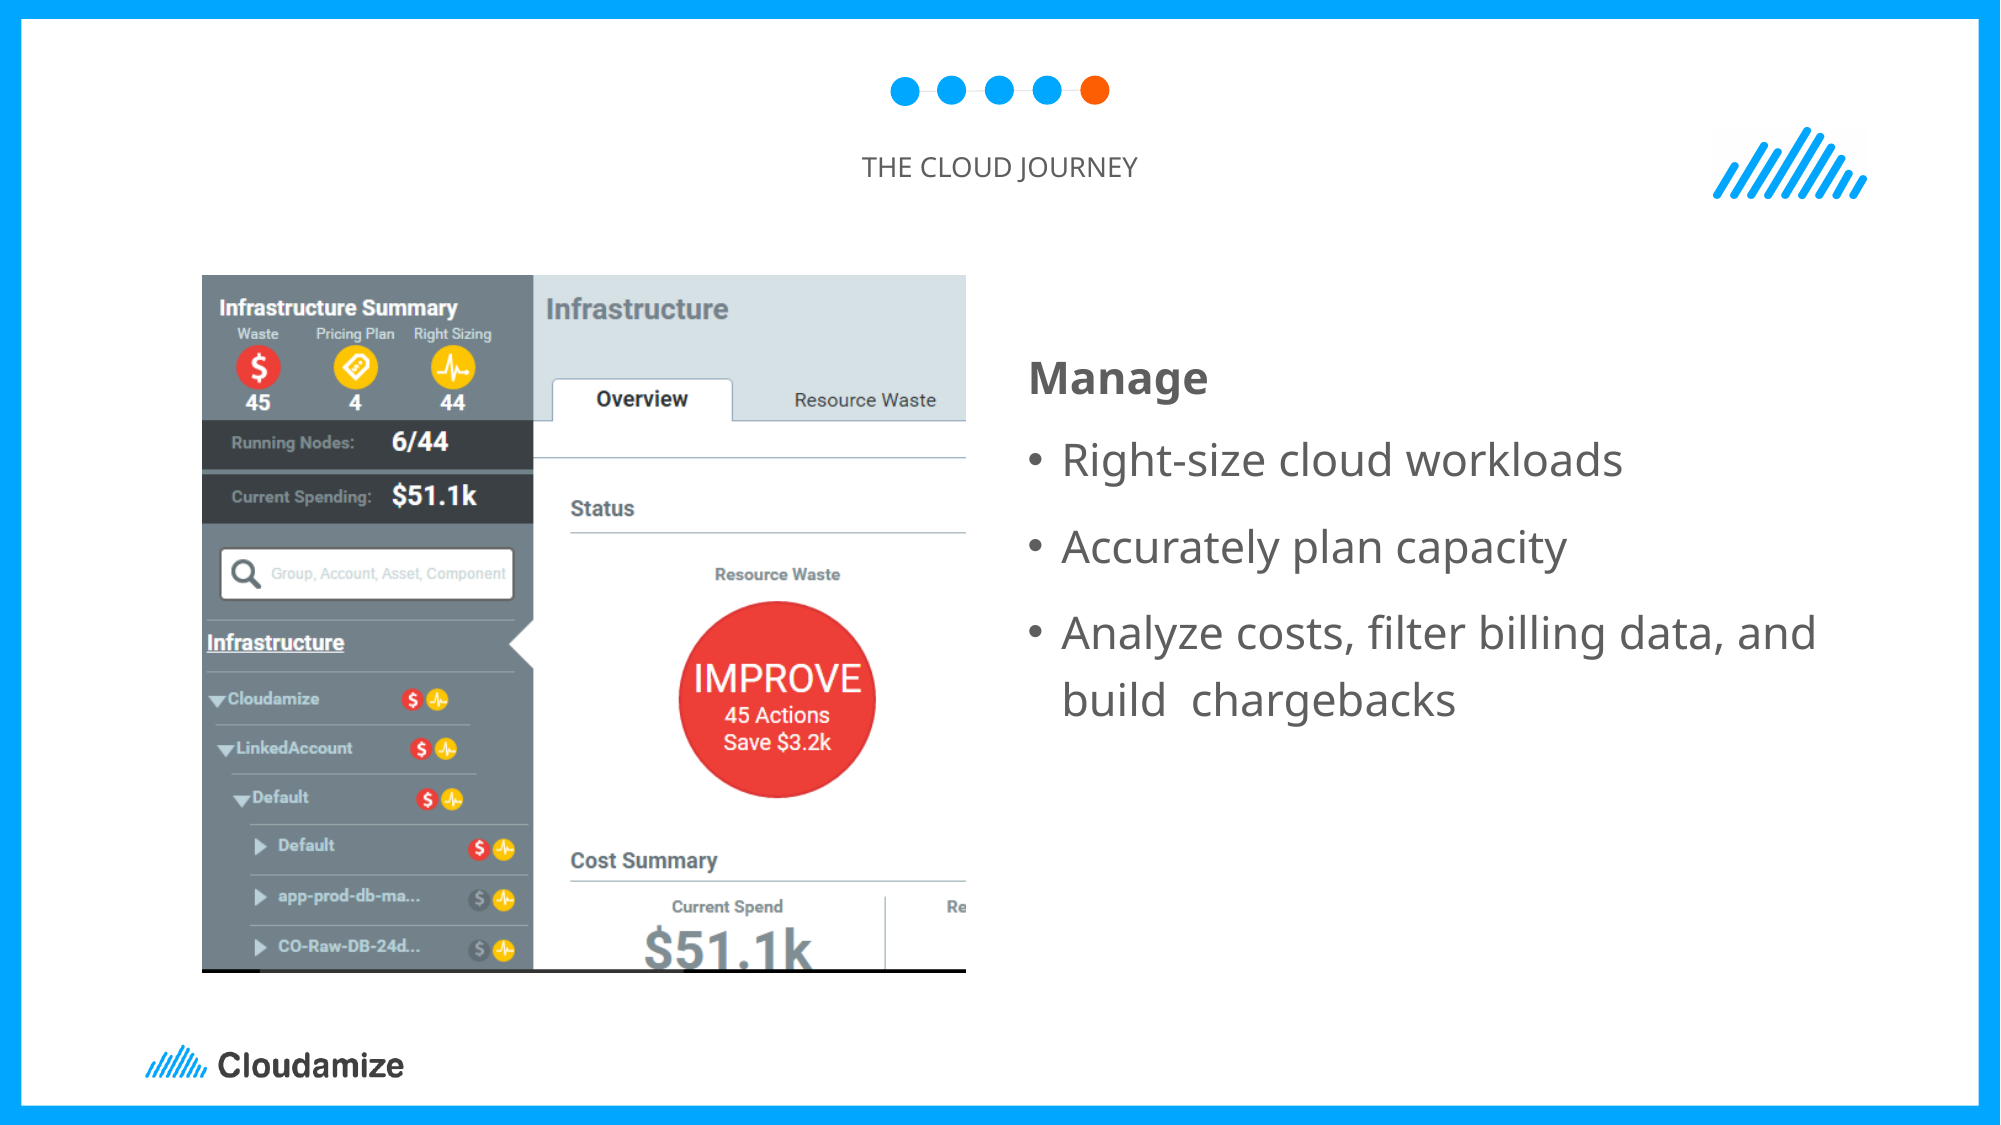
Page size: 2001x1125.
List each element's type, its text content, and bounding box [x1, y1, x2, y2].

picture [202, 275, 966, 973]
picture [1863, 127, 1867, 199]
title THE CLOUD JOURNEY [137, 59, 1863, 278]
list Right-size cloud workloads Accurately plan capacity Analyze costs, filter billing data, and build chargebacks [1012, 410, 1863, 1016]
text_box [891, 76, 1109, 105]
list Manage [1012, 278, 1863, 410]
